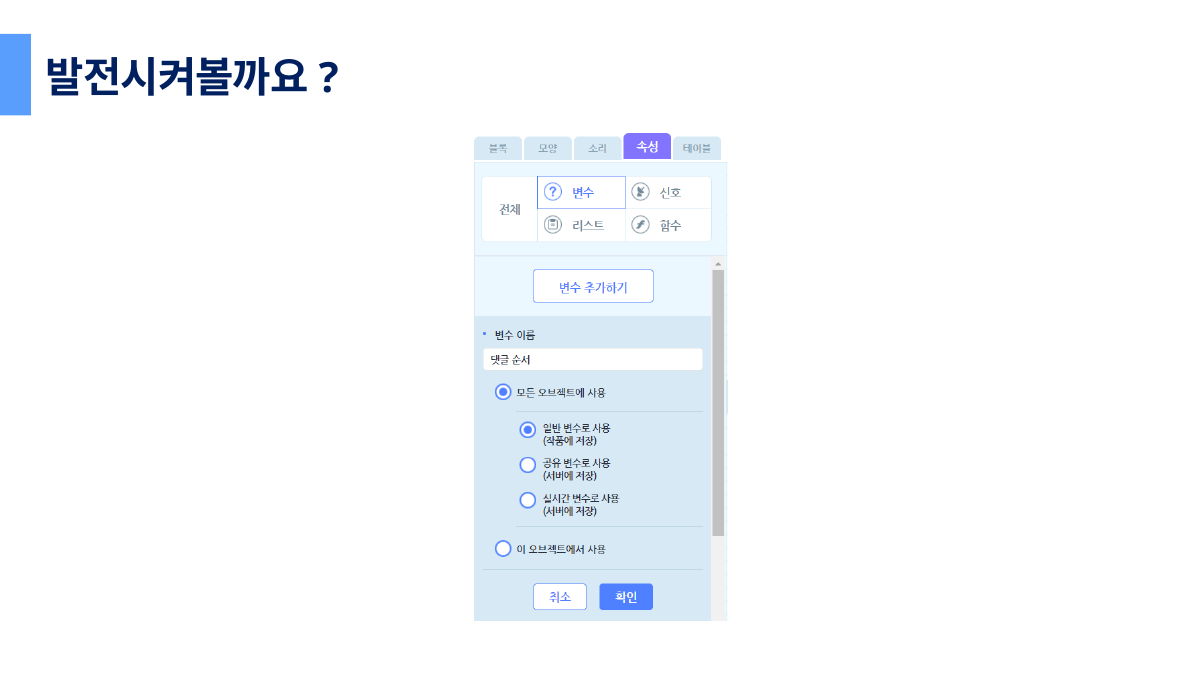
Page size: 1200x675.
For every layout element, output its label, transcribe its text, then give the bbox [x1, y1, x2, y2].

text_box 발전시켜볼까요? [32, 43, 712, 109]
picture [472, 133, 728, 621]
text_box [0, 33, 32, 116]
